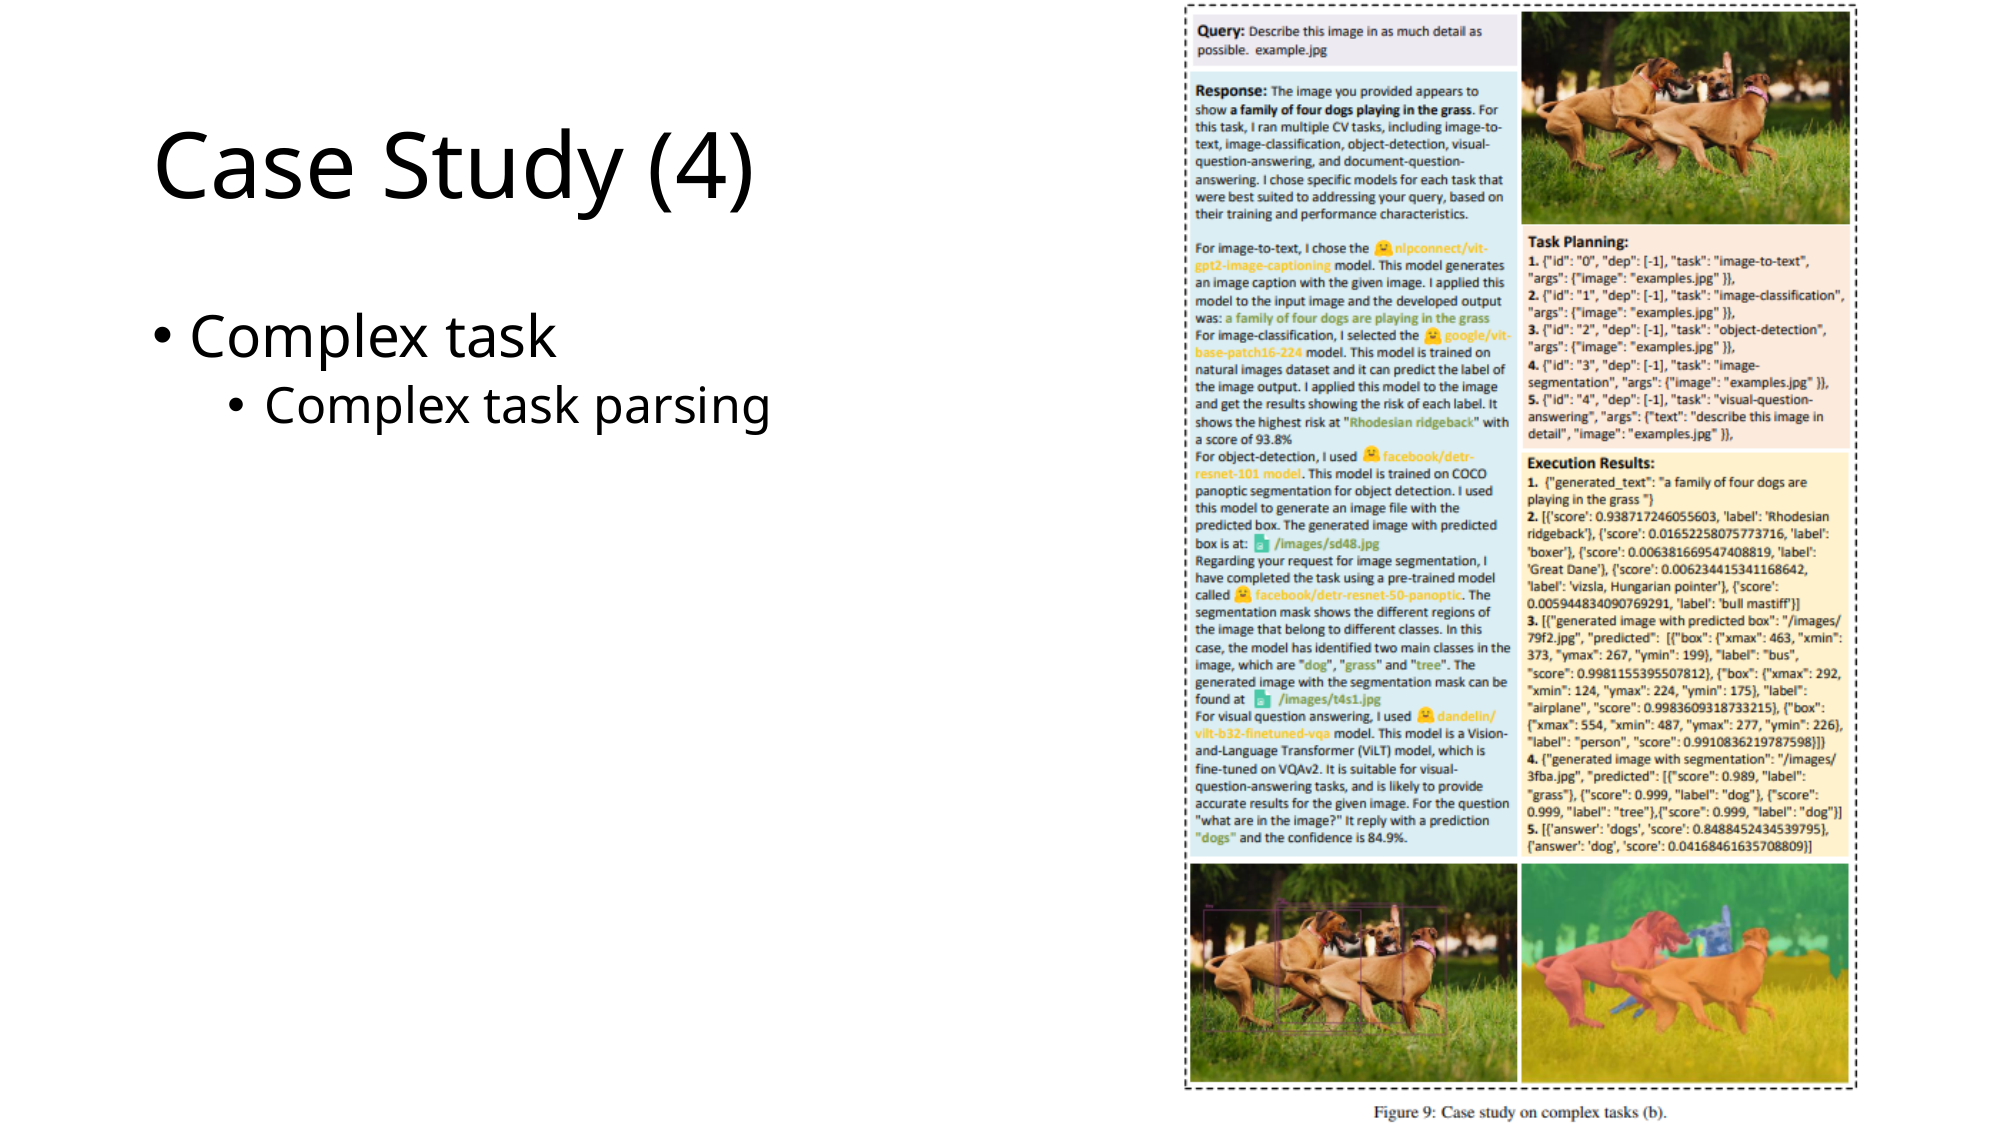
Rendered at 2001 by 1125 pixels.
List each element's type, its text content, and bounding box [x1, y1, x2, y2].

title Case Study (4) [137, 59, 1179, 278]
picture [1179, 0, 1863, 1125]
list Complex task Complex task parsing [137, 299, 1179, 1014]
